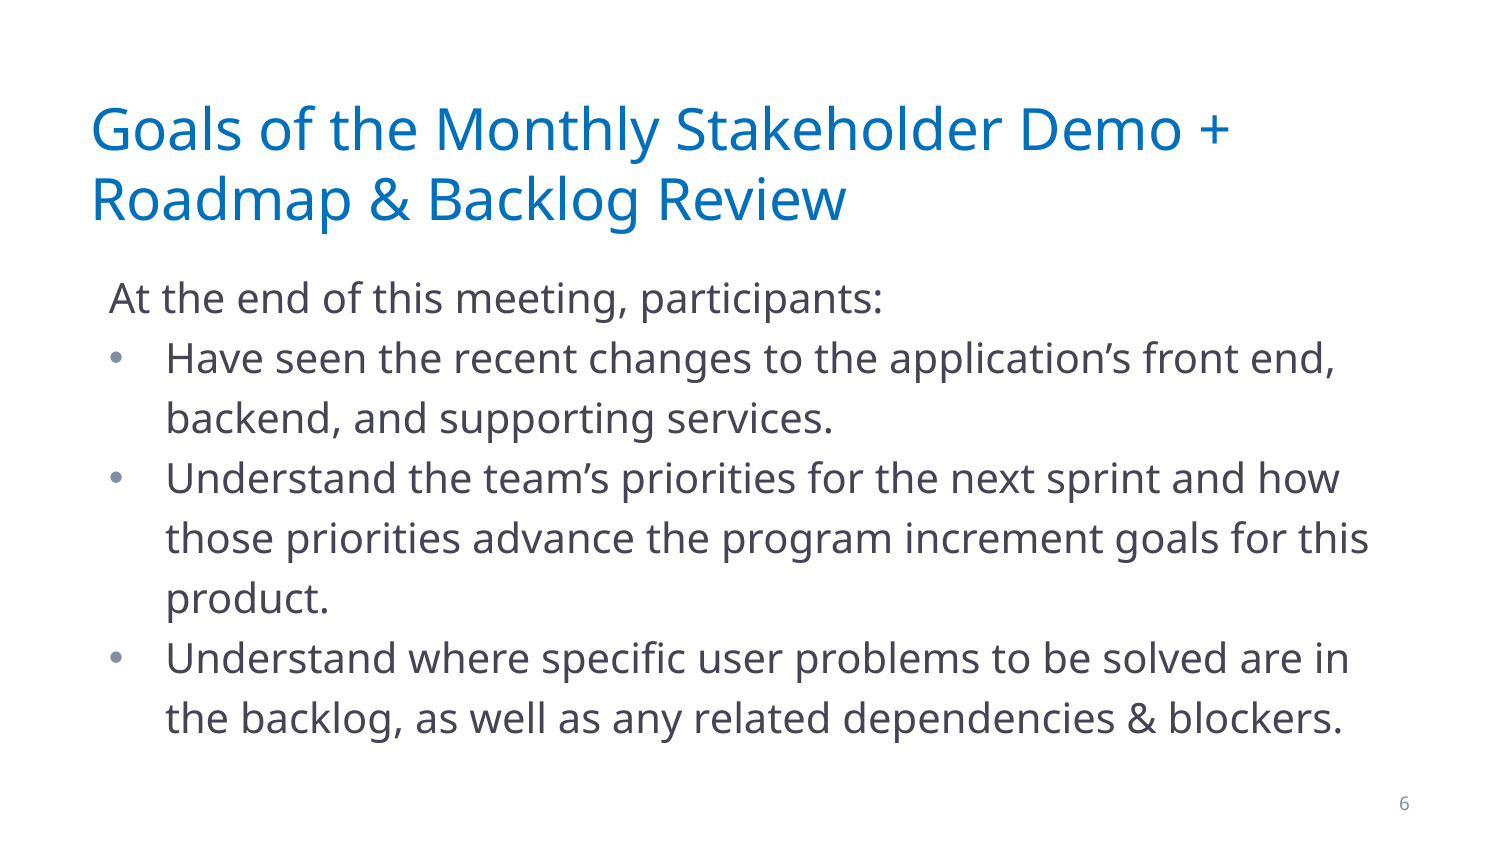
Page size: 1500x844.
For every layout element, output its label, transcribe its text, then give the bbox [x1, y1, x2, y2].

title Goals of the Monthly Stakeholder Demo + Roadmap & Backlog Review [75, 84, 1313, 188]
slide_number 6 [1312, 782, 1425, 827]
list At the end of this meeting, participants: Have seen the recent changes to the application’s front end, backend, and supporting services. Understand the team’s priorities for the next sprint and how those priorities advance the program increment goals for this product. Understand where specific user problems to be solved are in the backlog, as well as any related dependencies & blockers. [75, 254, 1398, 805]
